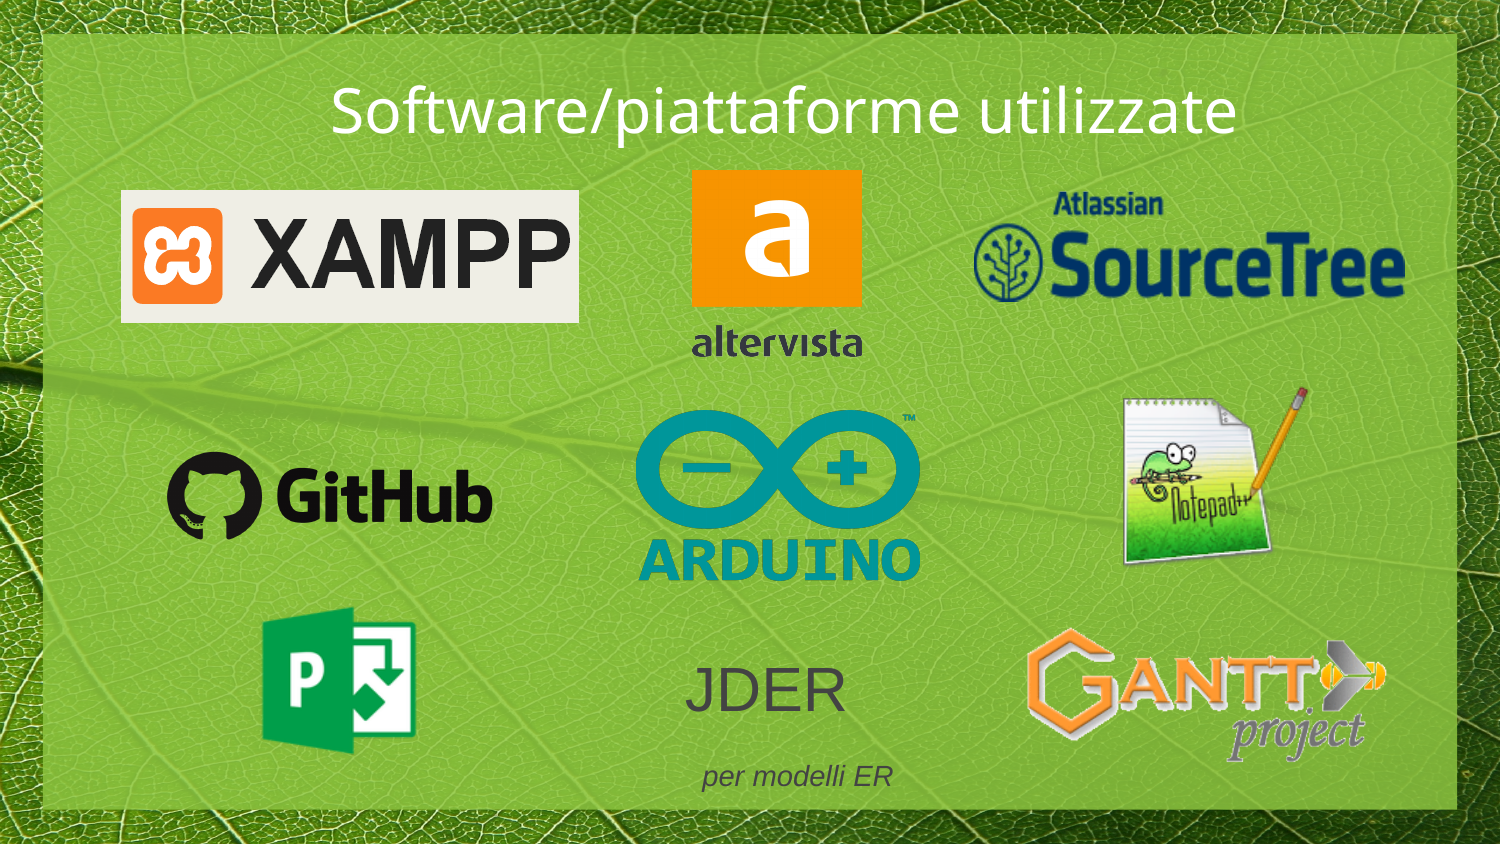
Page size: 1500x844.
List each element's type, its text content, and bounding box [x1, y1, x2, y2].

text_box JDER per modelli ER [652, 634, 958, 771]
picture [0, 0, 1500, 844]
picture [254, 605, 425, 757]
picture [691, 170, 862, 357]
text_box Software/piattaforme utilizzate [165, 0, 1319, 357]
picture [1009, 605, 1405, 776]
picture [974, 190, 1405, 302]
picture [636, 410, 920, 581]
picture [121, 190, 580, 323]
picture [1114, 379, 1319, 571]
picture [114, 420, 545, 571]
